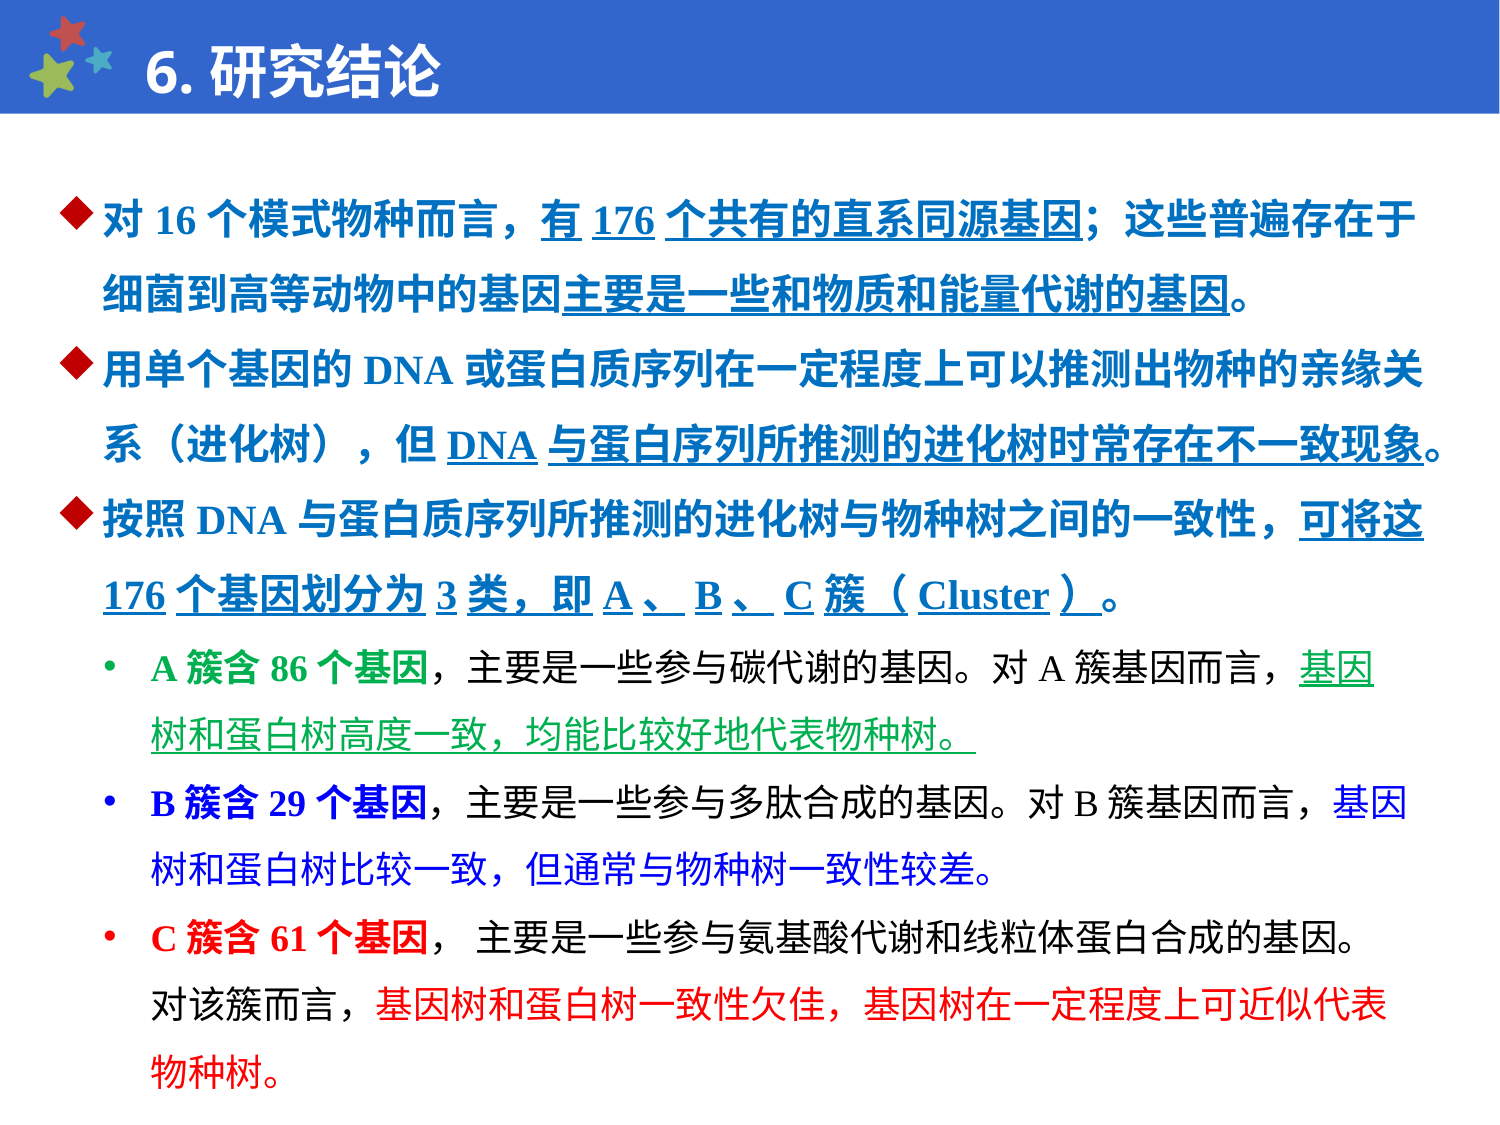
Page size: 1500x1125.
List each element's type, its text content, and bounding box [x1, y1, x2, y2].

text_box 对16个模式物种而言，有176个共有的直系同源基因；这些普遍存在于细菌到高等动物中的基因主要是一些和物质和能量代谢的基因。 用单个基因的DNA或蛋白质序列在一定程度上可以推测出物种的亲缘关系（进化树），但DNA与蛋白序列所推测的进化树时常存在不一致现象。 按照DNA与蛋白质序列所推测的进化树与物种树之间的一致性，可将这176个基因划分为3类，即A、B、C簇（Cluster）。 [41, 160, 1459, 626]
picture [17, 4, 124, 110]
text_box A簇含86个基因，主要是一些参与碳代谢的基因。对A簇基因而言，基因树和蛋白树高度一致，均能比较好地代表物种树。 B簇含29个基因，主要是一些参与多肽合成的基因。对B簇基因而言，基因树和蛋白树比较一致，但通常与物种树一致性较差。 C簇含61个基因， 主要是一些参与氨基酸代谢和线粒体蛋白合成的基因。对该簇而言，基因树和蛋白树一致性欠佳，基因树在一定程度上可近似代表物种树。 [88, 613, 1426, 1101]
text_box 6.研究结论 [127, 0, 1473, 113]
